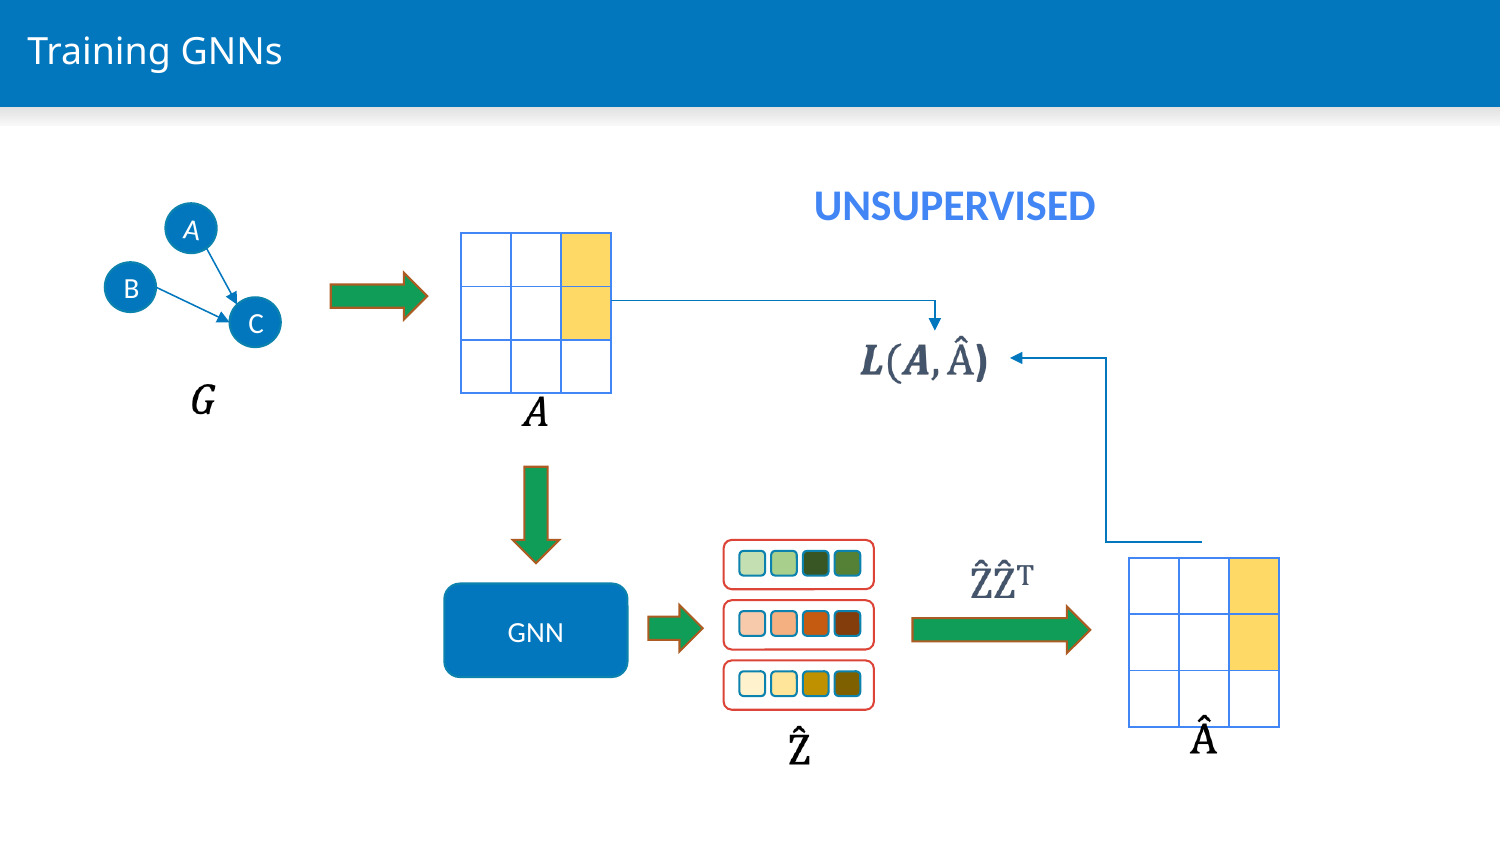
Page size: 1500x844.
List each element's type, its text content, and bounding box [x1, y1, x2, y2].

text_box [610, 300, 936, 331]
text_box [925, 552, 1076, 608]
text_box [1009, 357, 1202, 543]
text_box [162, 373, 246, 427]
table_header [462, 234, 510, 286]
table_header [1180, 559, 1228, 613]
table_cell [512, 287, 560, 339]
text_box [1162, 709, 1246, 765]
text_box C [230, 297, 281, 348]
text_box [494, 385, 578, 439]
text_box [859, 330, 1010, 386]
table_cell [1130, 615, 1178, 670]
table_cell [1230, 615, 1278, 670]
text_box [912, 606, 1091, 654]
table_cell [562, 341, 610, 392]
text_box [512, 466, 560, 564]
text_box [757, 720, 841, 776]
table_header [512, 234, 560, 286]
table_cell [512, 341, 560, 385]
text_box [206, 248, 238, 305]
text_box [155, 286, 230, 323]
table_cell [1180, 671, 1228, 709]
table_header [562, 234, 610, 286]
table_cell [1180, 615, 1228, 670]
table_header [1230, 559, 1278, 613]
text_box GNN [444, 583, 628, 678]
text_box [648, 605, 703, 652]
text_box A [165, 203, 217, 254]
text_box [330, 272, 428, 320]
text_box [723, 539, 875, 711]
table_cell [562, 287, 610, 339]
table_cell [462, 341, 510, 392]
text_box B [104, 262, 156, 313]
title Training GNNs [16, 2, 1464, 102]
table_header [1130, 559, 1178, 613]
table_cell [462, 287, 510, 339]
table_cell [1230, 671, 1278, 726]
text_box UNSUPERVISED [802, 171, 1111, 236]
table_cell [1130, 671, 1178, 726]
